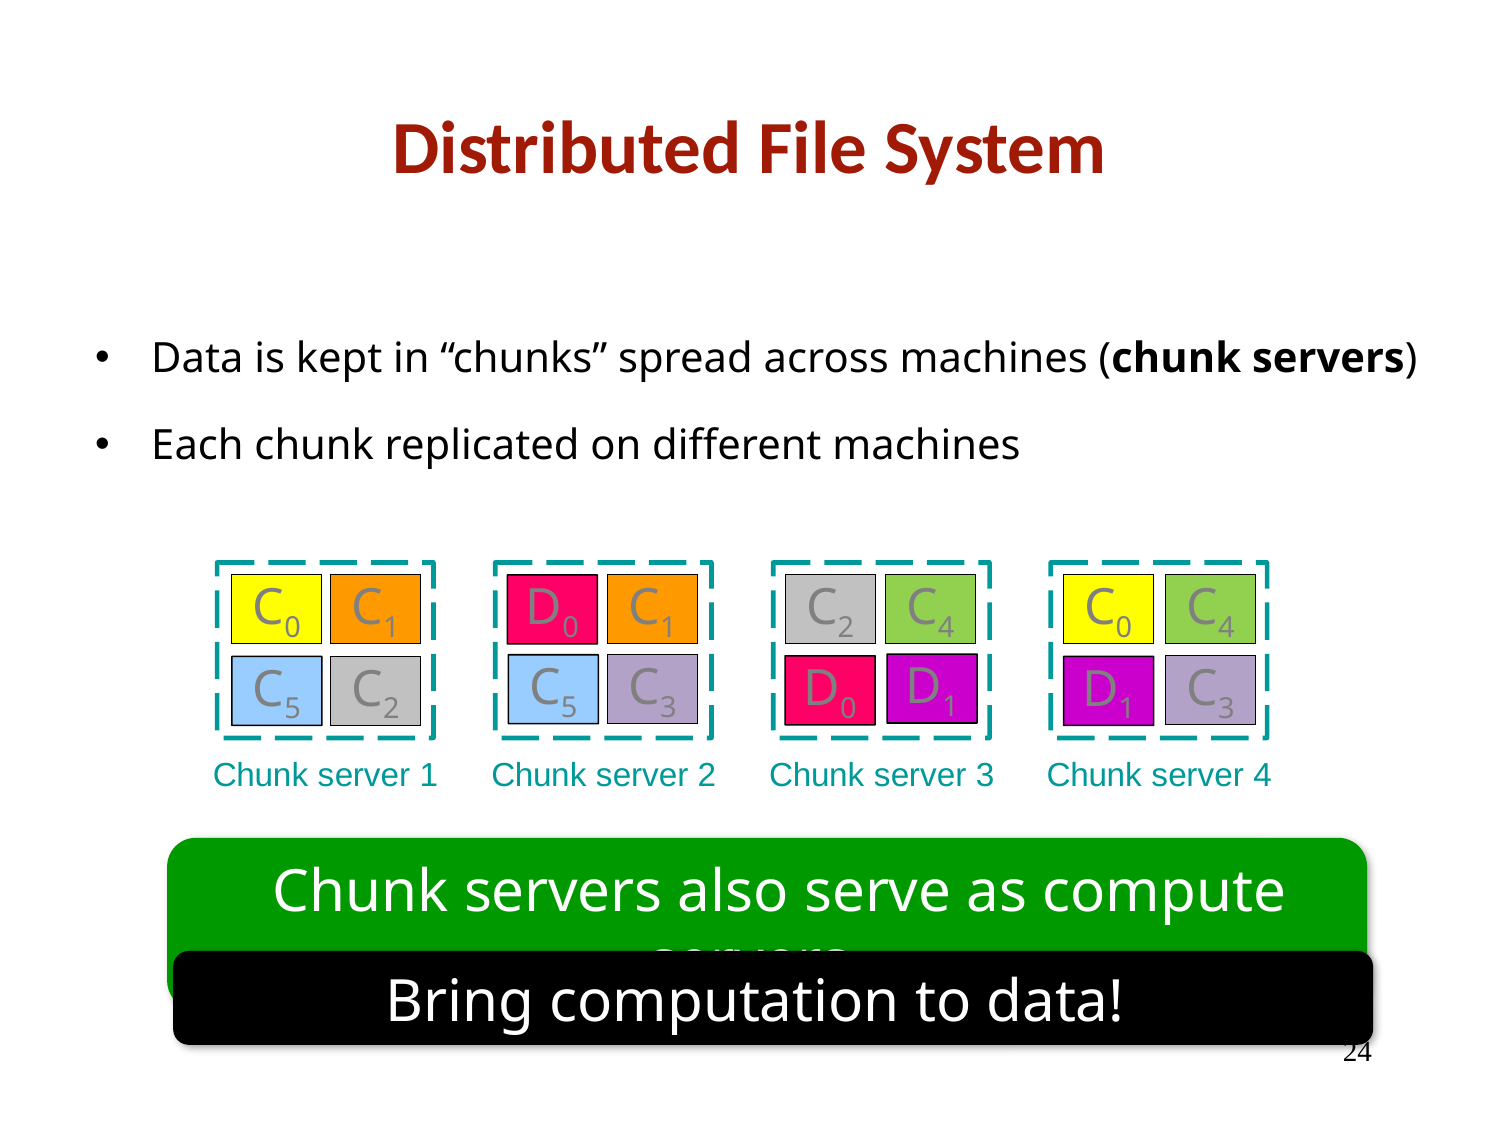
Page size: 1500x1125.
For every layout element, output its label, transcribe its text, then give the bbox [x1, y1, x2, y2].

text_box Data is kept in “chunks” spread across machines (chunk servers) Each chunk replicated on different machines [80, 323, 1471, 476]
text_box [197, 562, 1288, 802]
text_box Chunk servers also serve as compute servers [167, 837, 1368, 996]
text_box Bring computation to data! [173, 950, 1374, 1045]
title Distributed File System [112, 50, 1388, 238]
slide_number 24 [1074, 1025, 1388, 1100]
